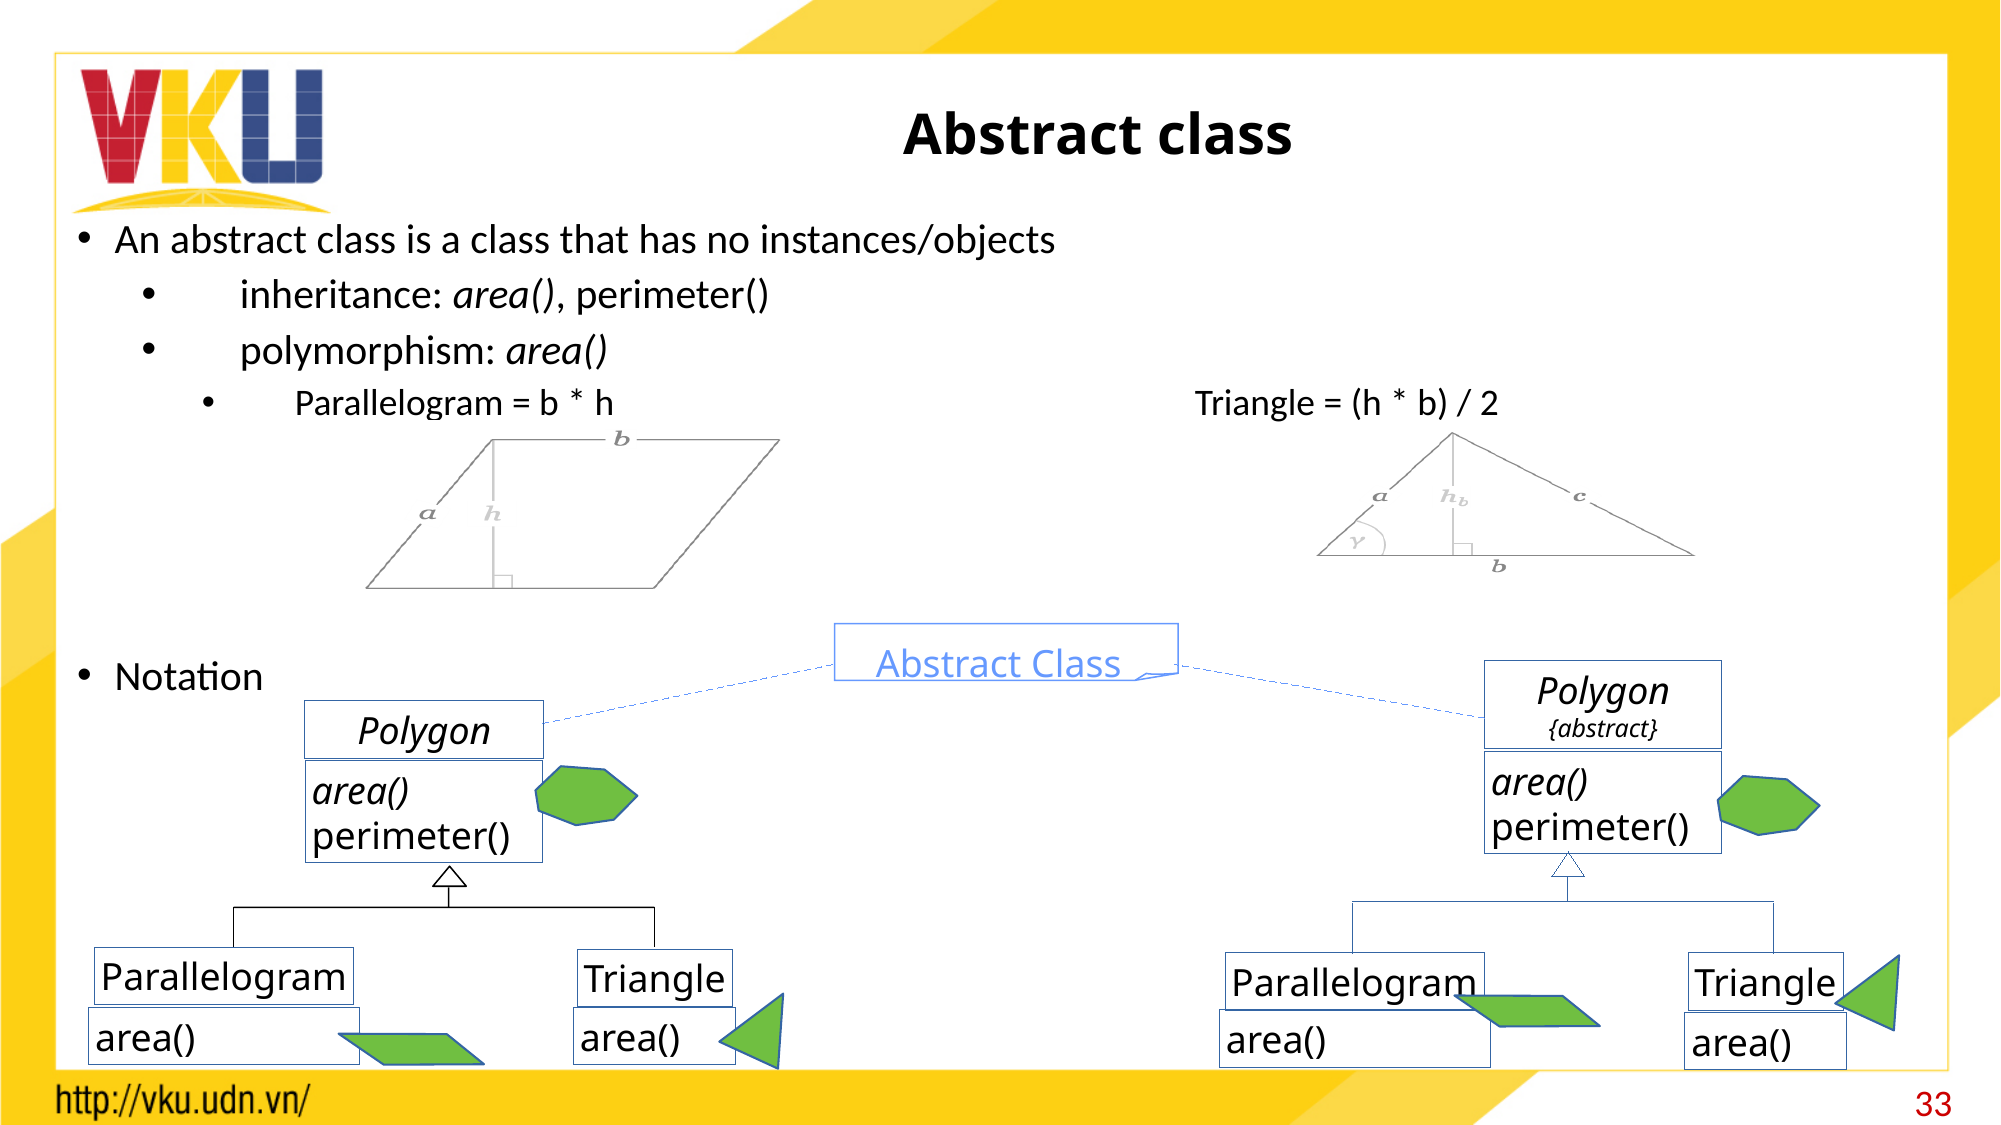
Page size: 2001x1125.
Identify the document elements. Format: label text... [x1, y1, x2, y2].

text_box [1717, 776, 1820, 835]
text_box area() [573, 1007, 736, 1065]
text_box Parallelogram [1225, 952, 1485, 1009]
title Abstract class [335, 59, 1863, 209]
text_box area() [1684, 1012, 1847, 1070]
text_box [719, 993, 784, 1069]
text_box Polygon {abstract} [1484, 660, 1722, 749]
text_box [1835, 955, 1900, 1031]
picture [1299, 420, 1720, 576]
picture [0, 0, 2001, 1125]
text_box area() [88, 1007, 360, 1065]
text_box [338, 1033, 485, 1065]
text_box area() [1219, 1009, 1491, 1068]
list An abstract class is a class that has no instances/objects inheritance: area(), perimeter() polymorphism: area() Parallelogram = b * h Triangle = (h * b) / 2 Notation [62, 209, 1936, 1078]
text_box area() perimeter() [1484, 751, 1722, 854]
text_box Parallelogram [94, 947, 354, 1005]
text_box Triangle [577, 949, 733, 1007]
text_box [1454, 995, 1600, 1027]
picture [359, 420, 789, 594]
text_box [233, 623, 1179, 948]
text_box Triangle [1688, 952, 1844, 1011]
slide_number 33 [1863, 1074, 1968, 1125]
text_box [1551, 854, 1585, 877]
